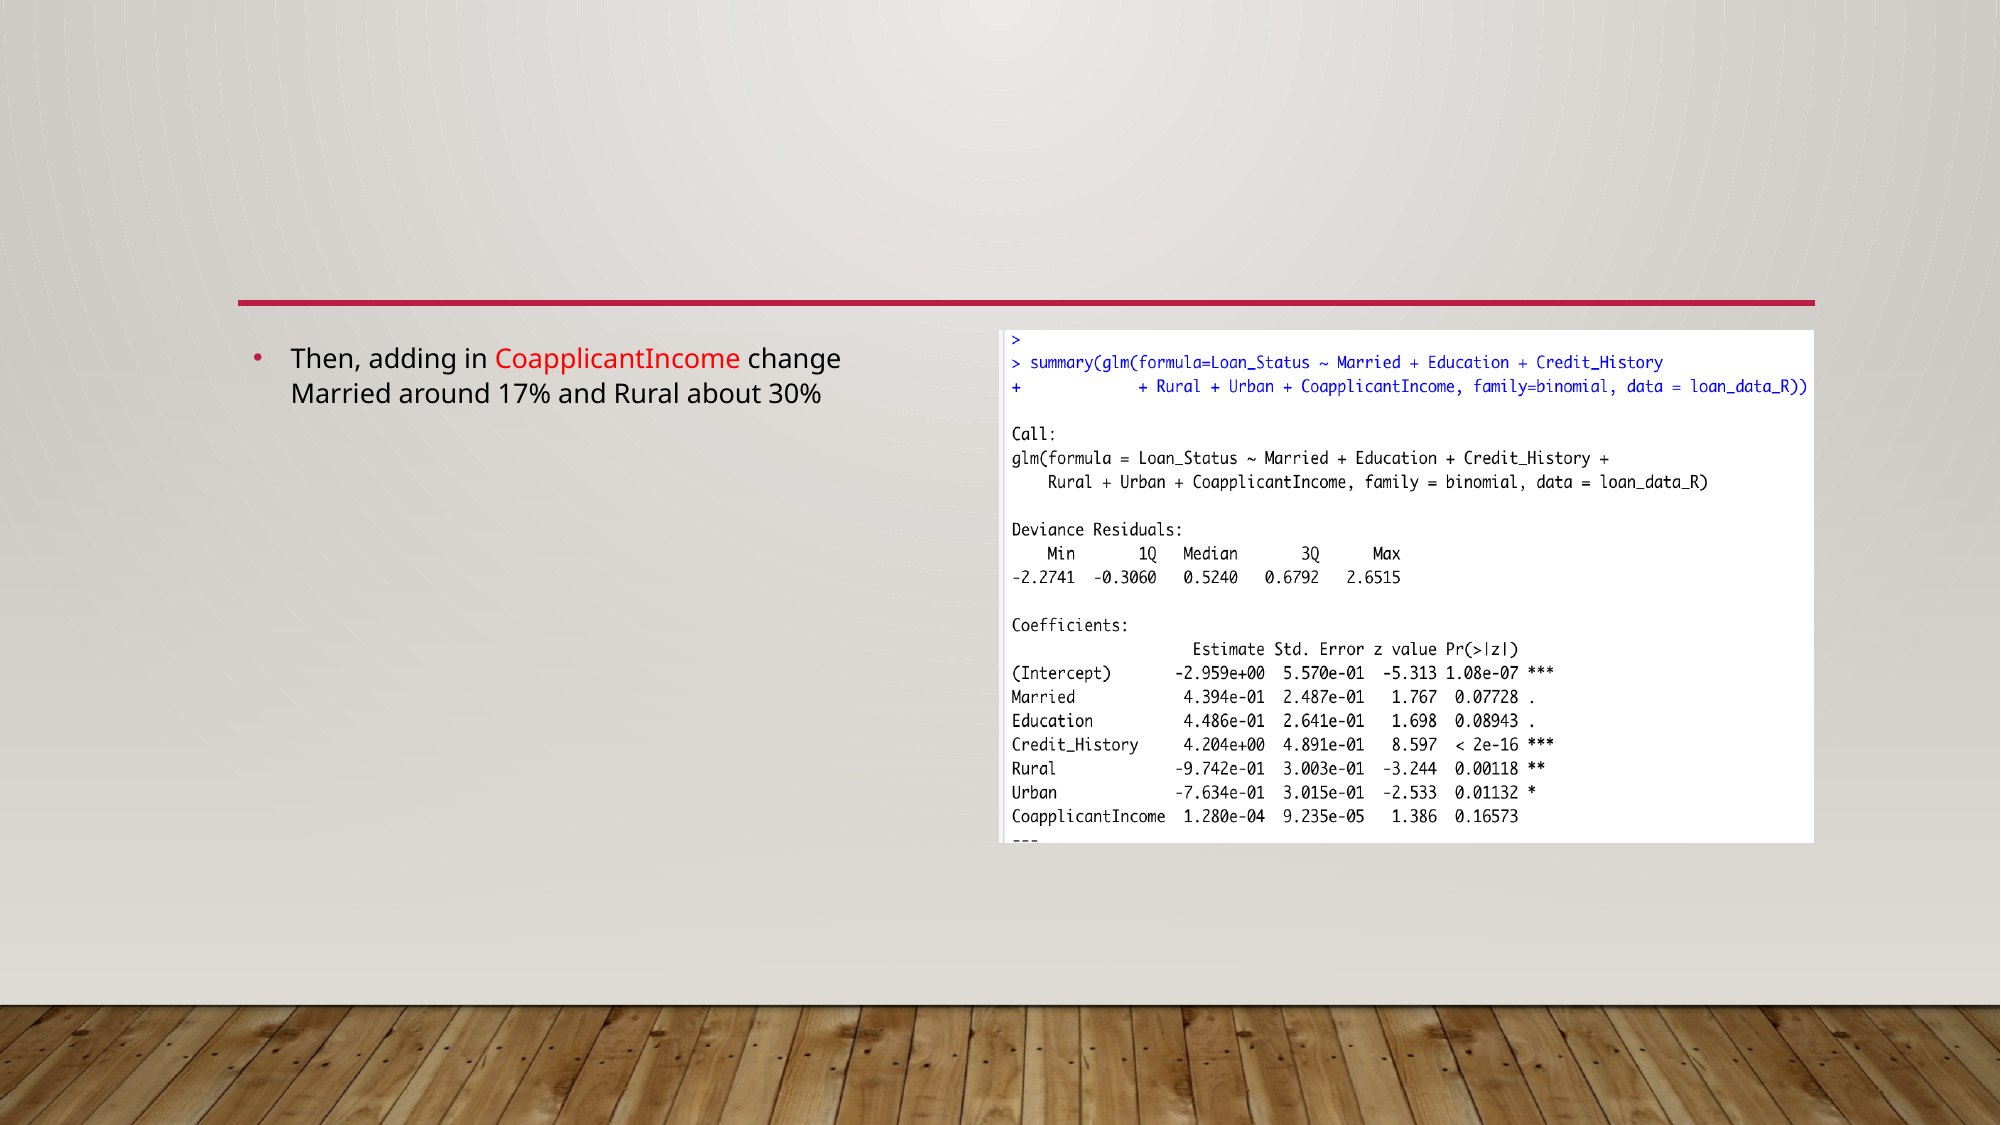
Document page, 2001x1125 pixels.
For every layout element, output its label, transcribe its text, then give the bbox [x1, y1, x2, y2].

picture [0, 1005, 2000, 1125]
list Then, adding in CoapplicantIncome change Married around 17% and Rural about 30% [238, 330, 921, 897]
picture [999, 330, 1814, 843]
